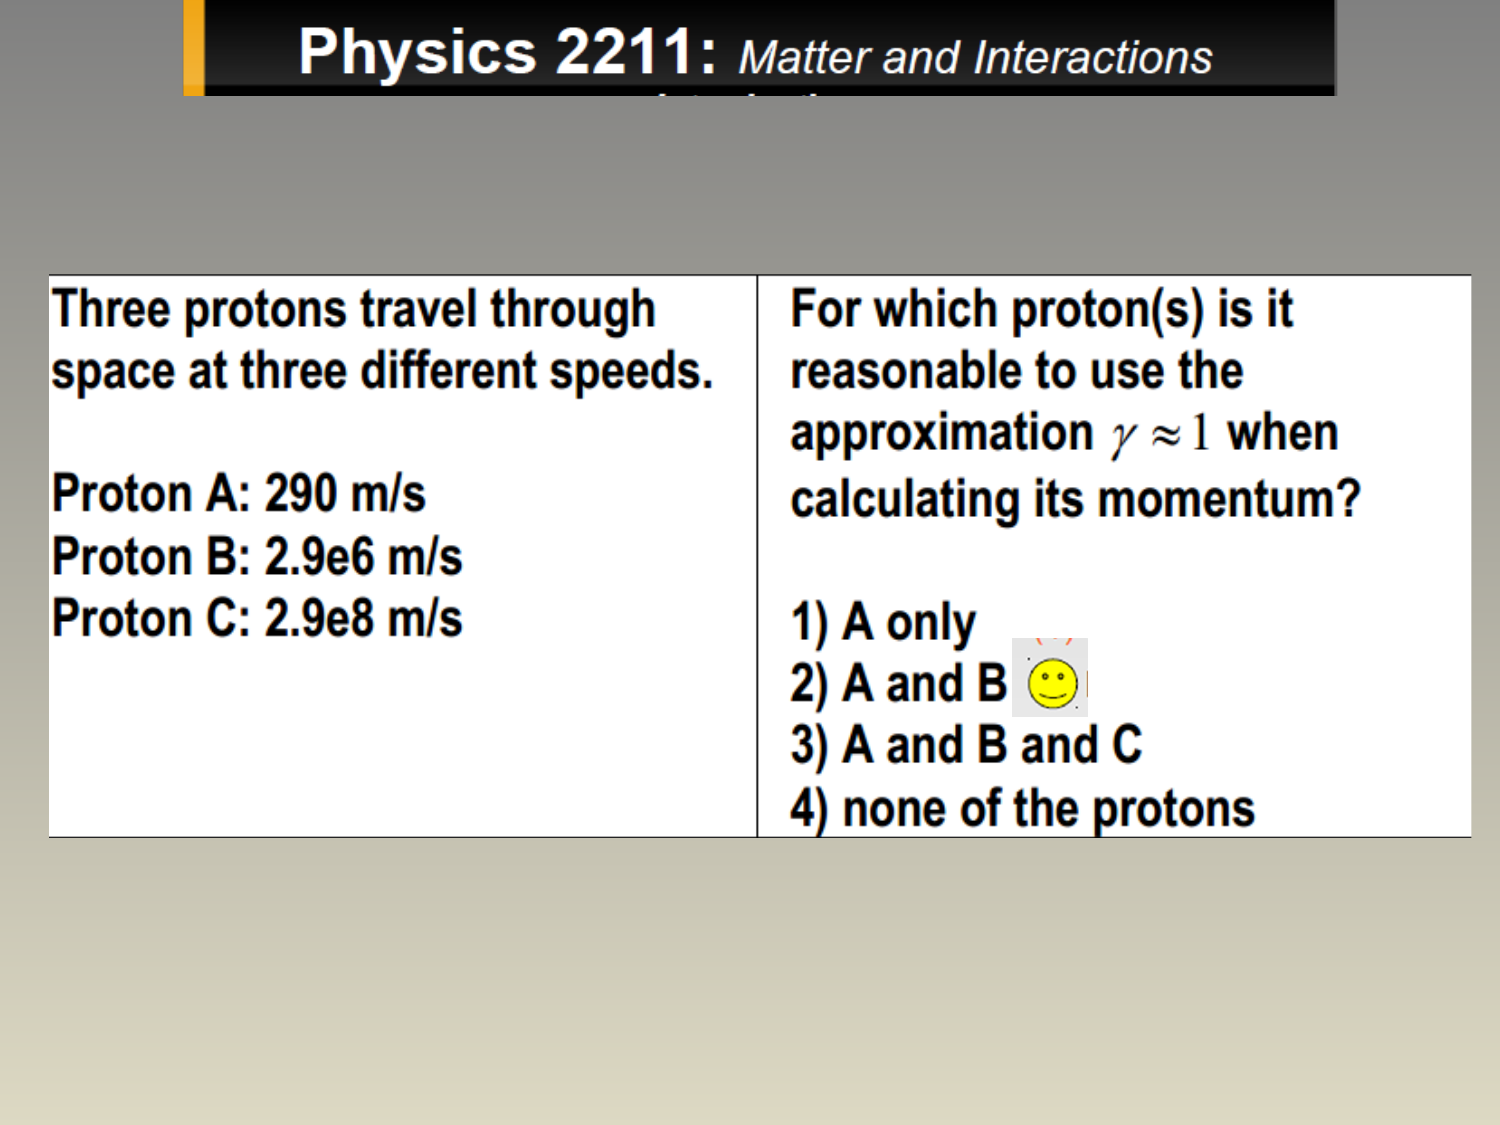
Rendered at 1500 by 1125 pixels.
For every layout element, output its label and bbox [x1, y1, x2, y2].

picture [48, 274, 1472, 838]
picture [182, 0, 1338, 96]
